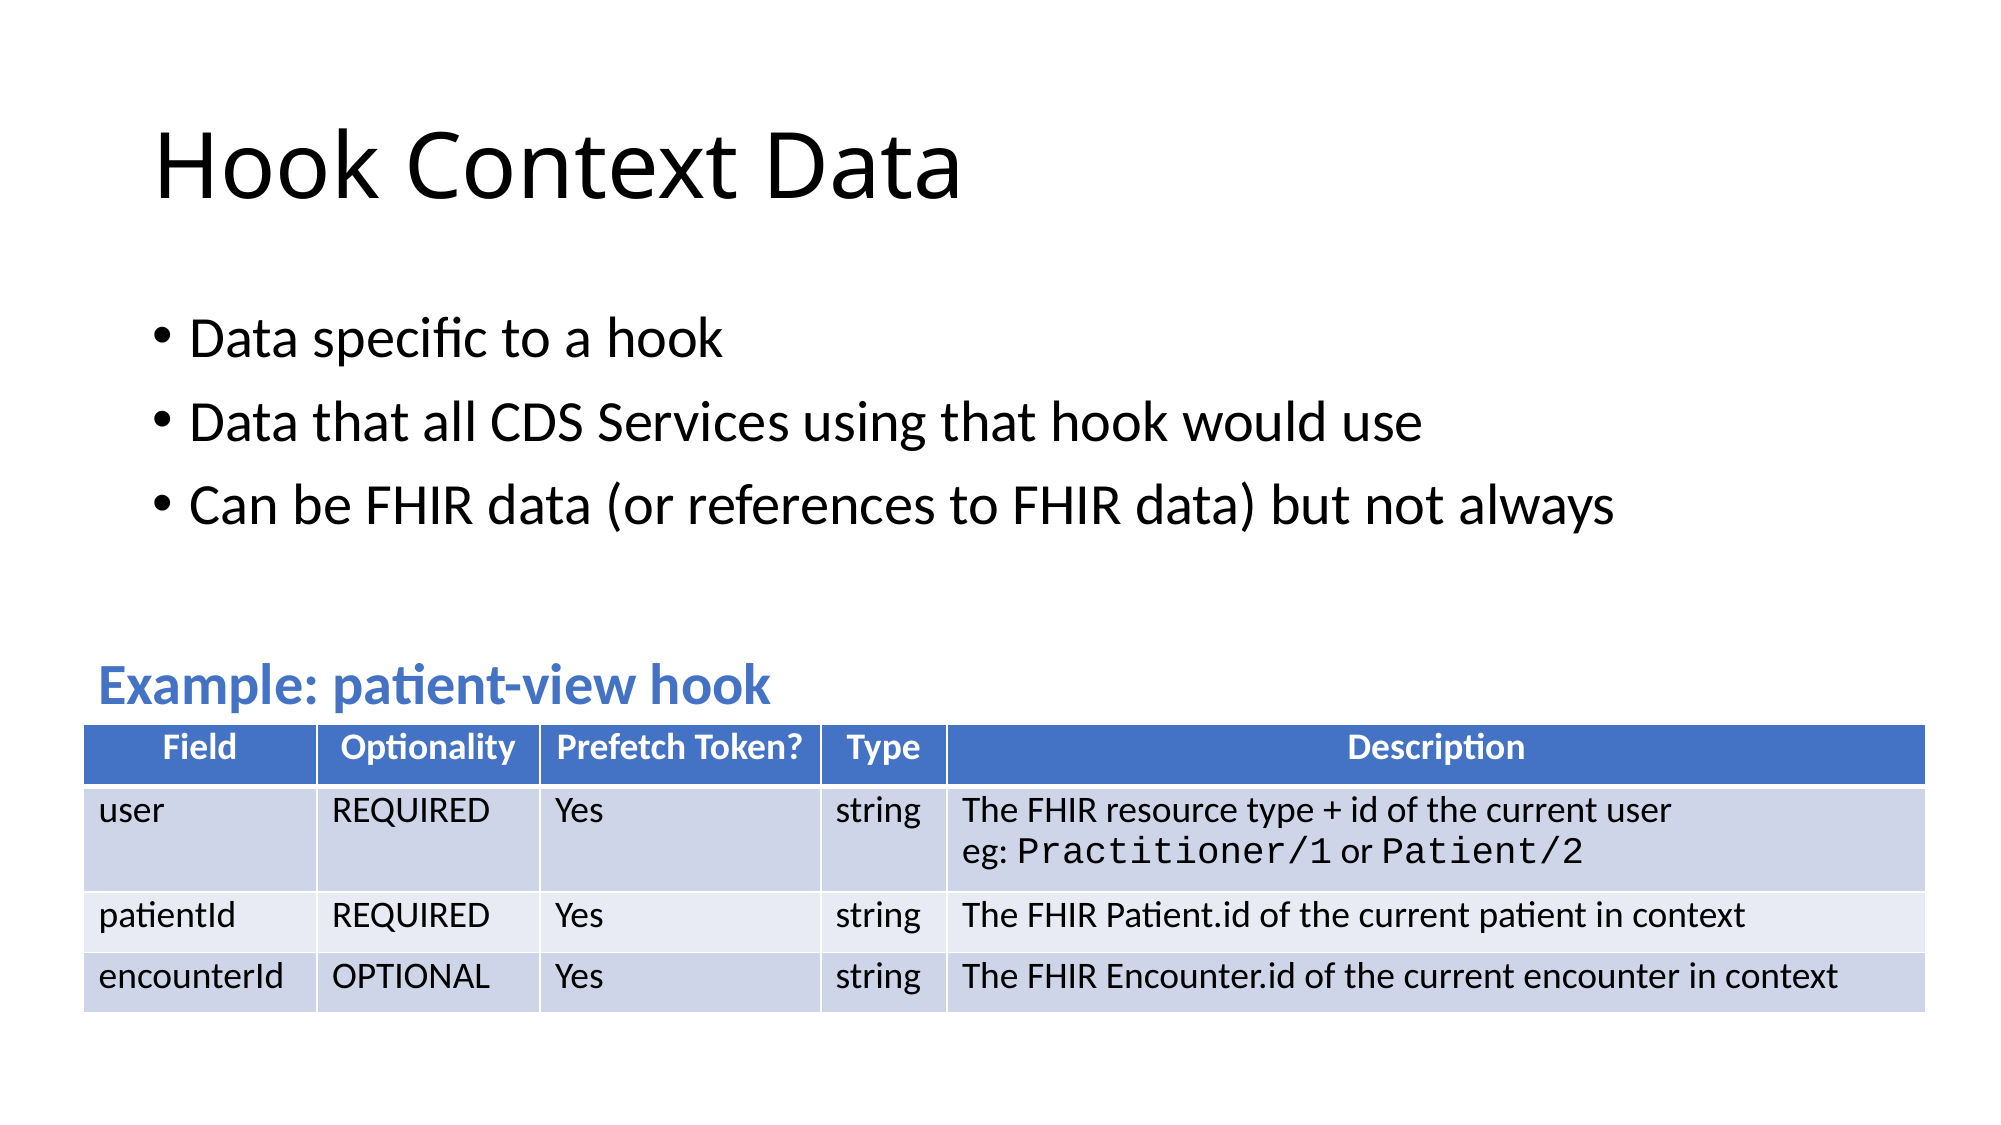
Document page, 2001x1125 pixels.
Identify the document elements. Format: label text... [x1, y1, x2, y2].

table_cell REQUIRED [318, 893, 539, 952]
table_header Type [822, 725, 946, 784]
table_cell OPTIONAL [318, 953, 539, 1012]
table_cell string [822, 953, 946, 1012]
title Hook Context Data [137, 59, 1863, 278]
text_box Example: patient-view hook [83, 638, 1100, 723]
table_header Description [948, 725, 1925, 784]
table_cell encounterId [84, 953, 316, 1012]
table_cell patientId [84, 893, 316, 952]
table_cell The FHIR resource type + id of the current user eg: Practitioner/1 or Patient/2 [948, 789, 1925, 891]
table_cell Yes [541, 953, 820, 1012]
table_cell Yes [541, 789, 820, 891]
table_header Optionality [318, 725, 539, 784]
table_cell string [822, 893, 946, 952]
table_header Field [84, 725, 316, 784]
list Data specific to a hook Data that all CDS Services using that hook would use Can be FHIR data (or references to FHIR data) but not always [137, 299, 1863, 723]
table_cell string [822, 789, 946, 891]
table_cell Yes [541, 893, 820, 952]
table_cell The FHIR Patient.id of the current patient in context [948, 893, 1925, 952]
table_cell REQUIRED [318, 789, 539, 891]
table_header Prefetch Token? [541, 725, 820, 784]
table_cell user [84, 789, 316, 891]
table_cell The FHIR Encounter.id of the current encounter in context [948, 953, 1925, 1012]
